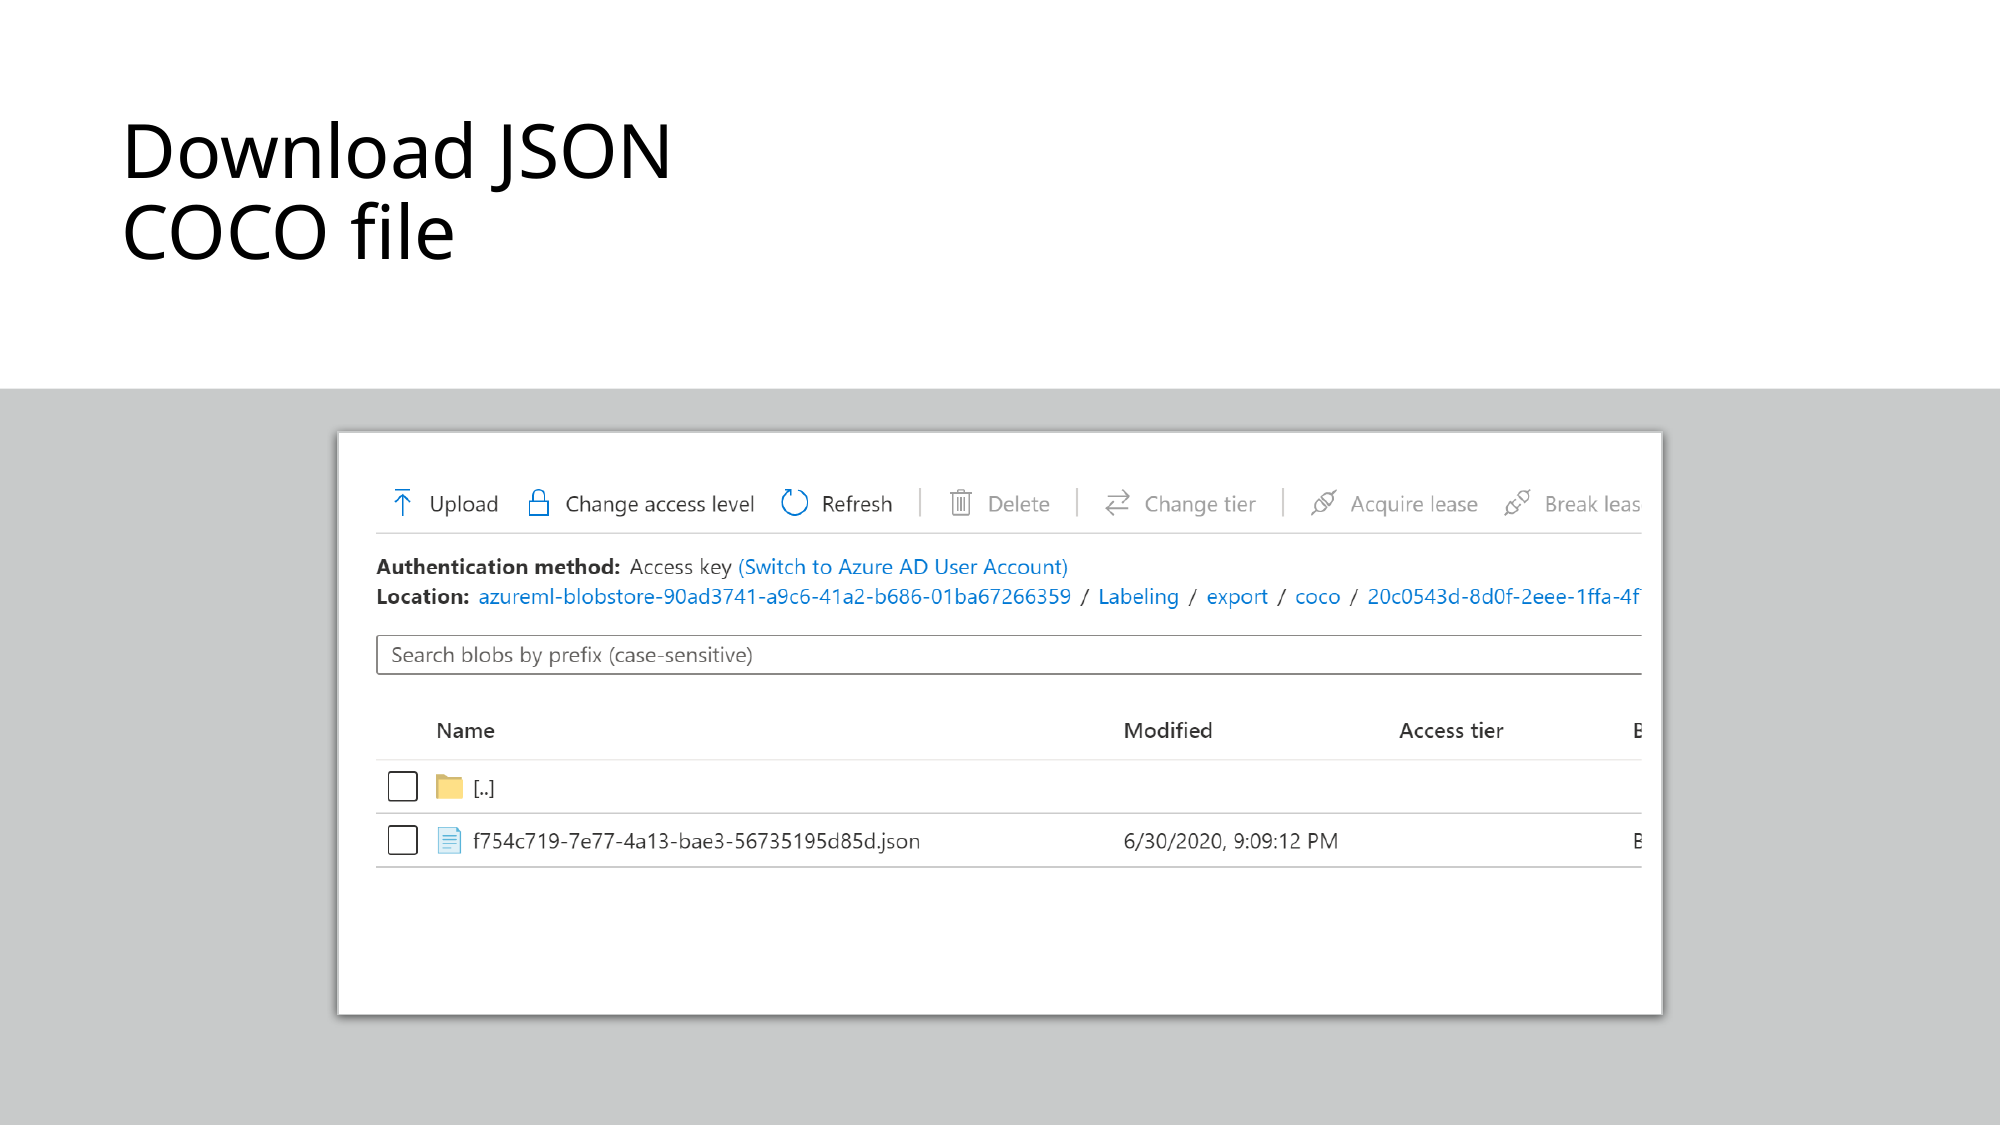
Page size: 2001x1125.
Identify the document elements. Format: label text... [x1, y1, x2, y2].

text_box [0, 387, 2000, 1125]
text_box [337, 431, 1663, 1016]
title Download JSON COCO file [106, 56, 719, 334]
picture [358, 449, 1642, 999]
